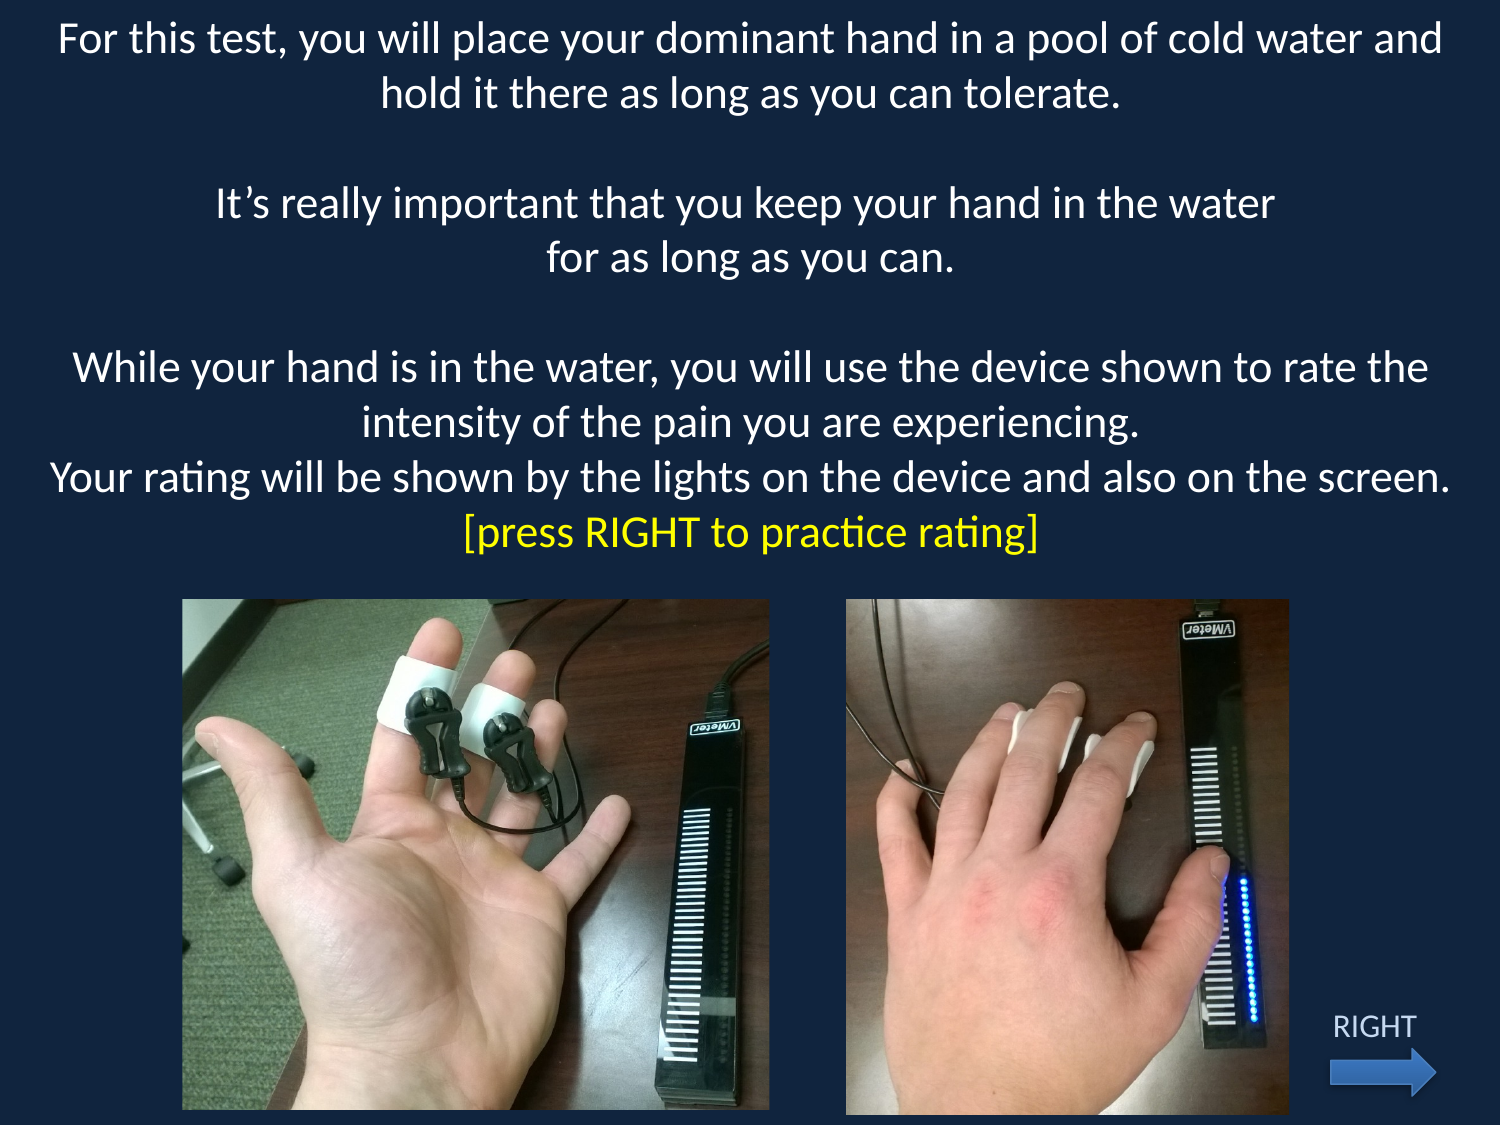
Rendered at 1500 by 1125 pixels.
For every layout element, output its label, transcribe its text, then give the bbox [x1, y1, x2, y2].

list For this test, you will place your dominant hand in a pool of cold water and hold it there as long as you can tolerate. It’s really important that you keep your hand in the water for as long as you can. While your hand is in the water, you will use the device shown to rate the intensity of the pain you are experiencing. Your rating will be shown by the lights on the device and also on the screen. [press RIGHT to practice rating] [2, 0, 1500, 1125]
text_box [1330, 1047, 1437, 1097]
picture [844, 599, 1290, 1115]
picture [182, 599, 770, 1110]
text_box RIGHT [1249, 996, 1500, 1125]
